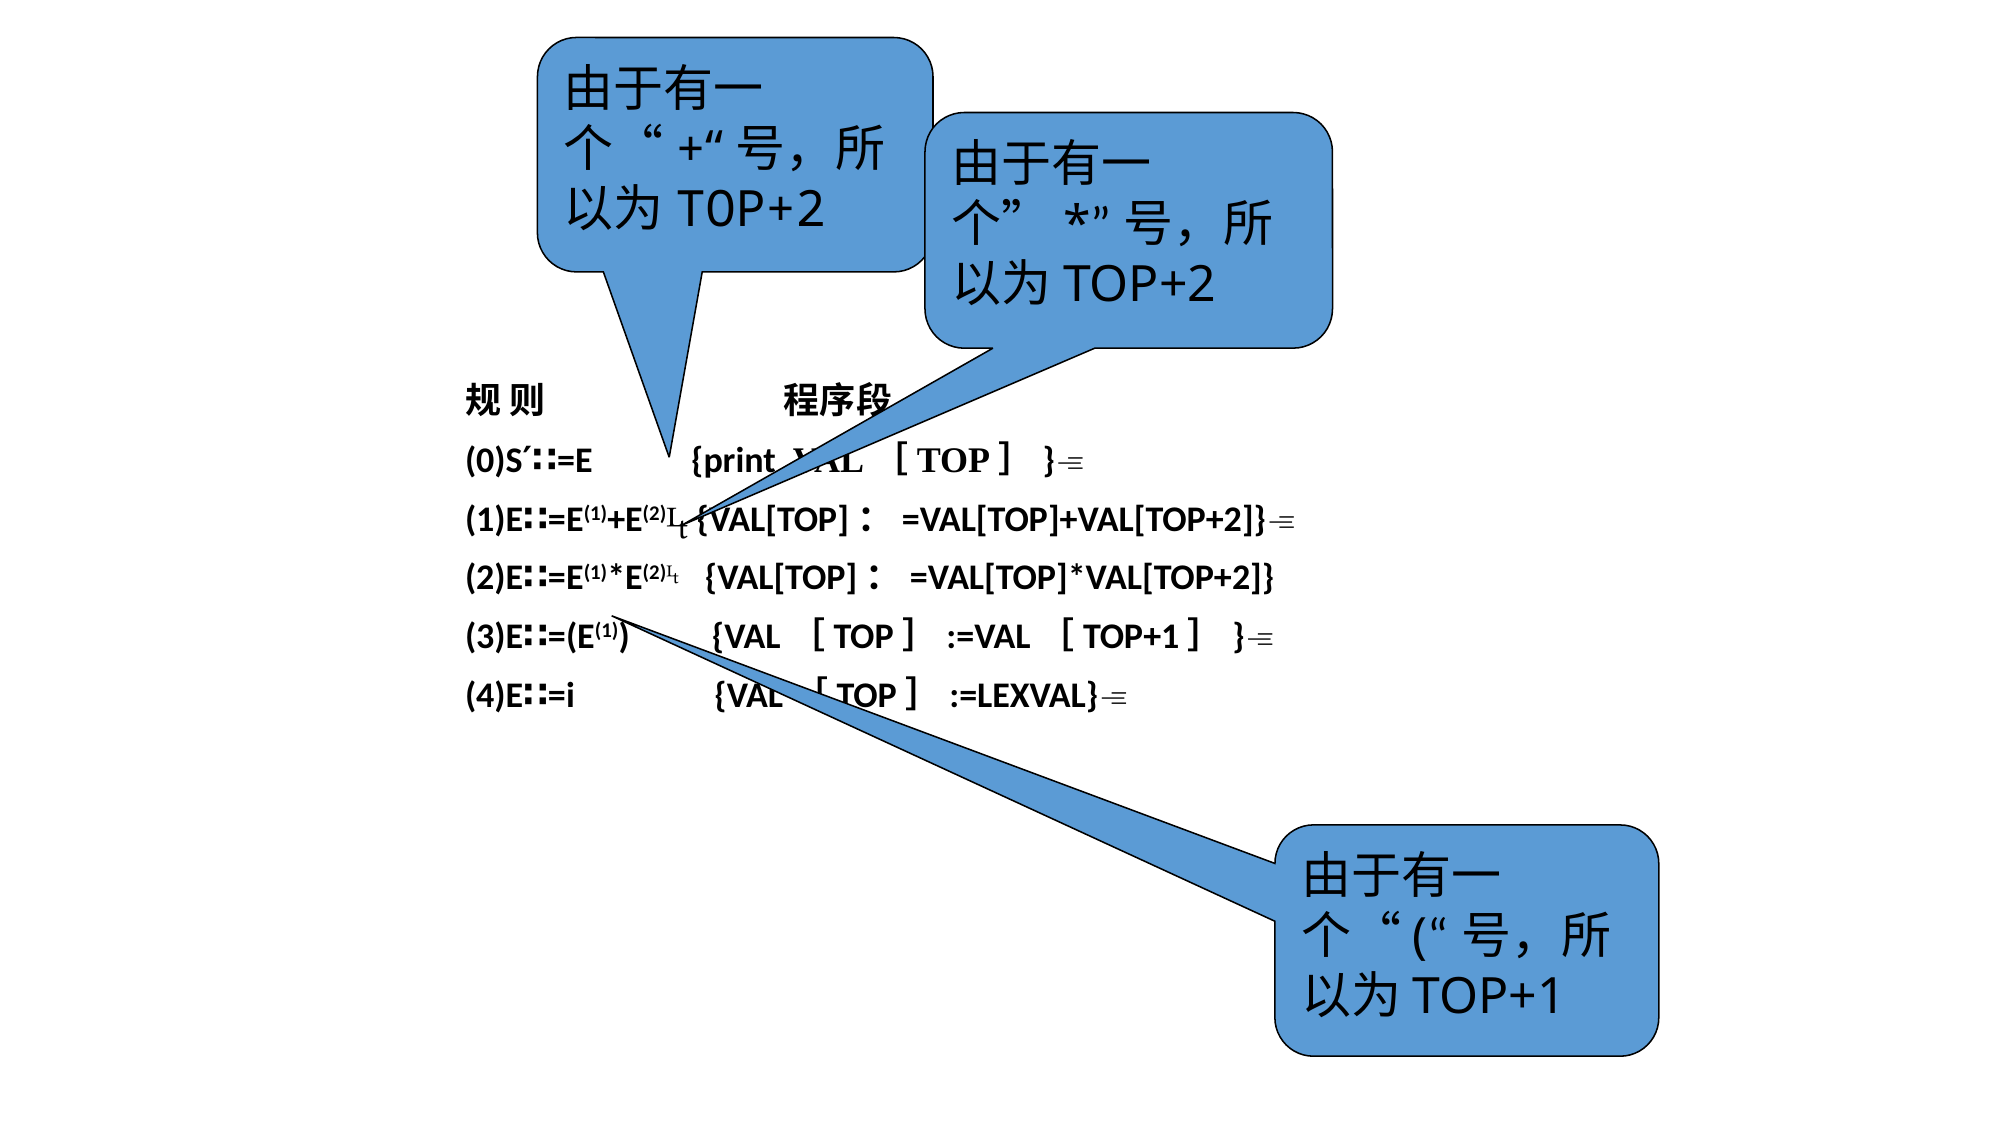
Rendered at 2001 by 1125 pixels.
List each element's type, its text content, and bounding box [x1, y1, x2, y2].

text_box 由于有一个“+“号，所以为TOP+2 [537, 37, 934, 458]
list 规 则 程序段 (0)S′∷=E {print VAL［TOP］} (1)E∷=E(1)+E(2) {VAL[TOP]：=VAL[TOP]+VAL[TOP+2]} (2)E∷=E(1)*E(2) {VAL[TOP]：=VAL[TOP]*VAL[TOP+2]} (3)E∷=(E(1)) {VAL［TOP］:=VAL［TOP+1］} (4)E∷=i {VAL［TOP］:=LEXVAL} [450, 375, 1713, 724]
text_box 由于有一个“(“号，所以为TOP+1 [611, 615, 1659, 1057]
text_box 由于有一个”*”号，所以为TOP+2 [681, 112, 1333, 526]
